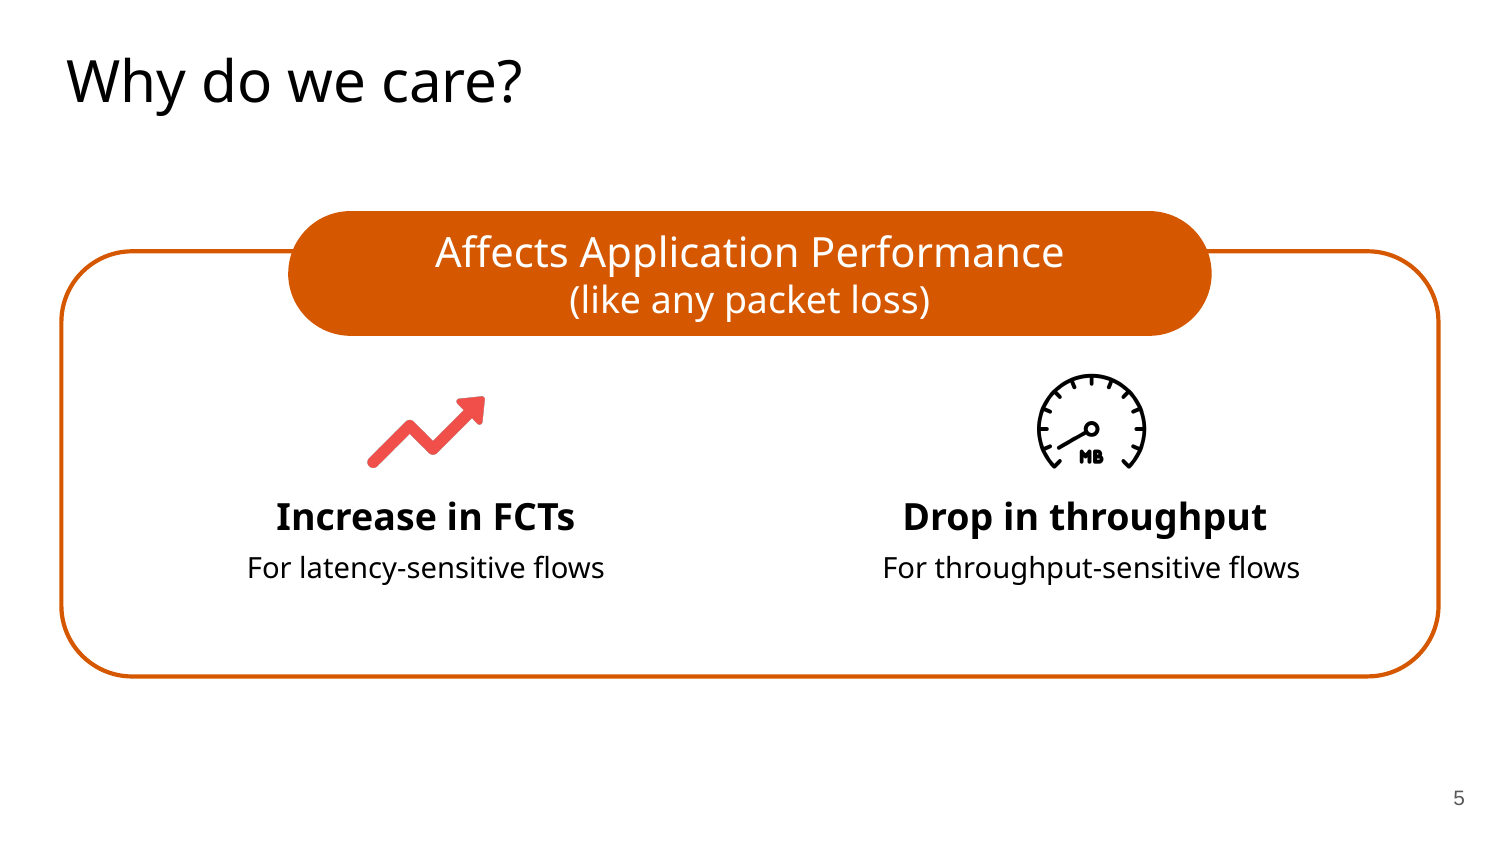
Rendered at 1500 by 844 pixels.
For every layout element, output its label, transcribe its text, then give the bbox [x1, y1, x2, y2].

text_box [61, 210, 1439, 677]
slide_number 5 [1389, 764, 1480, 830]
title Why do we care? [51, 28, 1449, 123]
